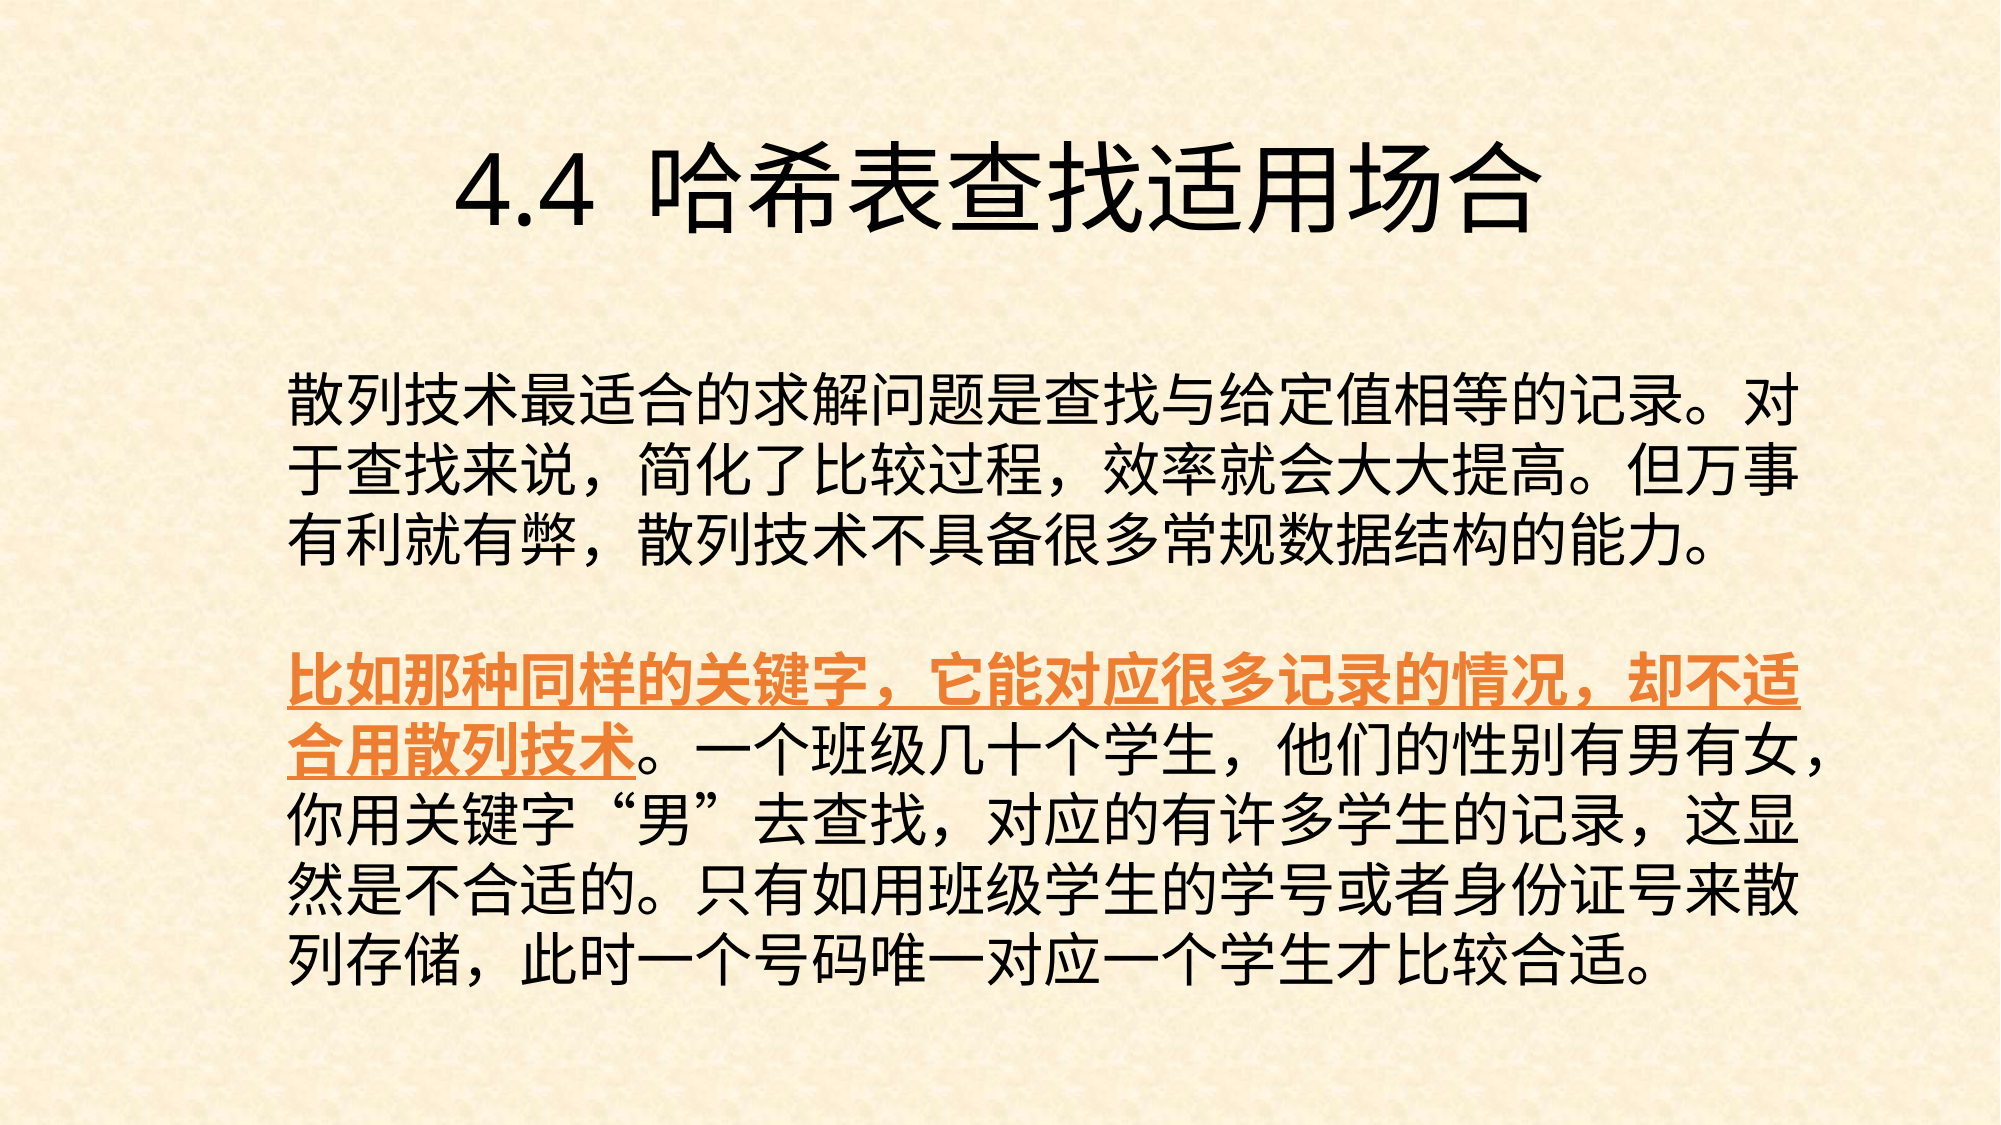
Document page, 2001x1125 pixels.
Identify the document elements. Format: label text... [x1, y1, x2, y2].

text_box 散列技术最适合的求解问题是查找与给定值相等的记录。对于查找来说，简化了比较过程，效率就会大大提高。但万事有利就有弊，散列技术不具备很多常规数据结构的能力。 比如那种同样的关键字，它能对应很多记录的情况，却不适合用散列技术。一个班级几十个学生，他们的性别有男有女，你用关键字“男”去查找，对应的有许多学生的记录，这显然是不合适的。只有如用班级学生的学号或者身份证号来散列存储，此时一个号码唯一对应一个学生才比较合适。 [272, 355, 1868, 1001]
picture [0, 0, 2001, 1125]
text_box 4.4 哈希表查找适用场合 [336, 117, 1663, 253]
